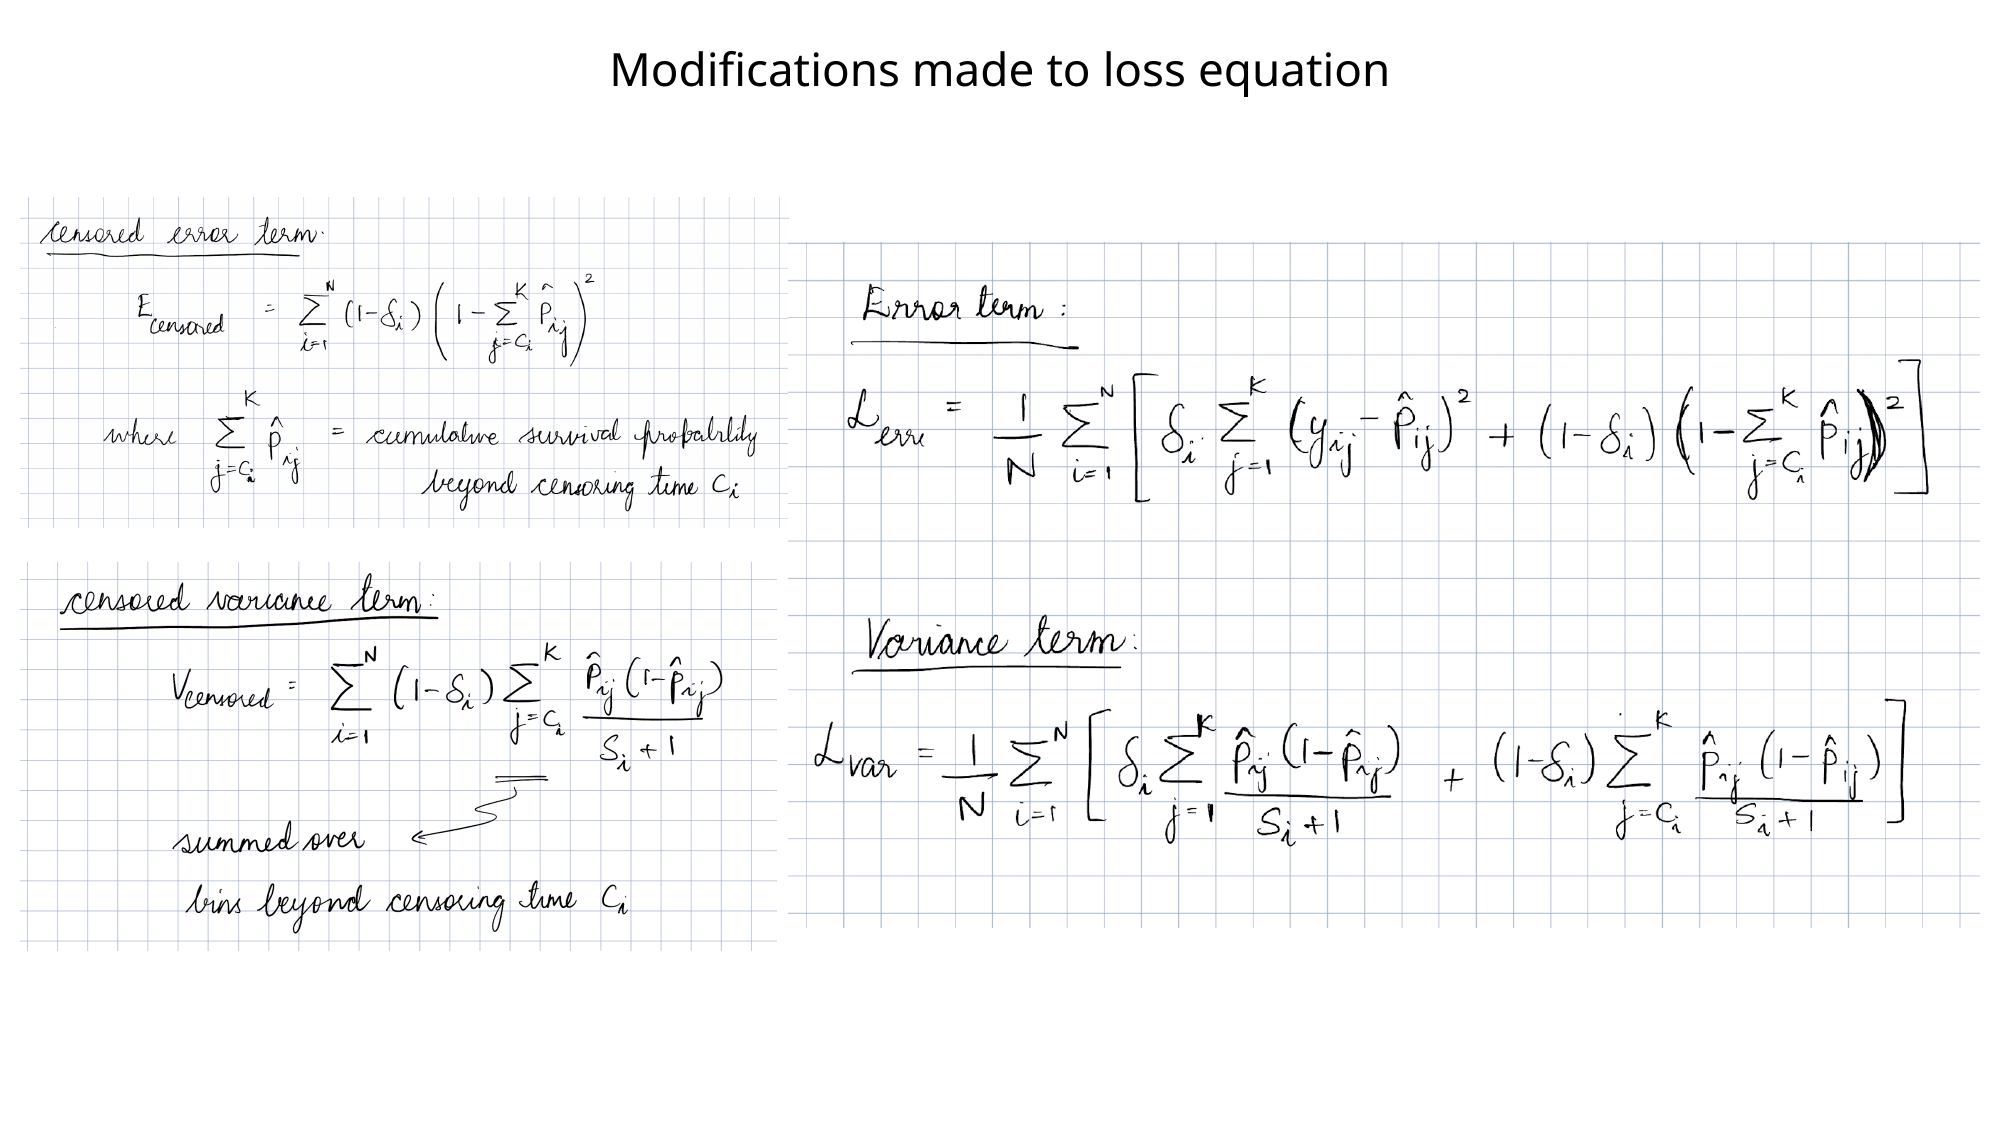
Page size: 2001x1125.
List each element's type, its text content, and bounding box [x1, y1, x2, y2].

picture [20, 561, 777, 952]
text_box Modifications made to loss equation [296, 32, 1704, 103]
picture [20, 197, 1980, 928]
